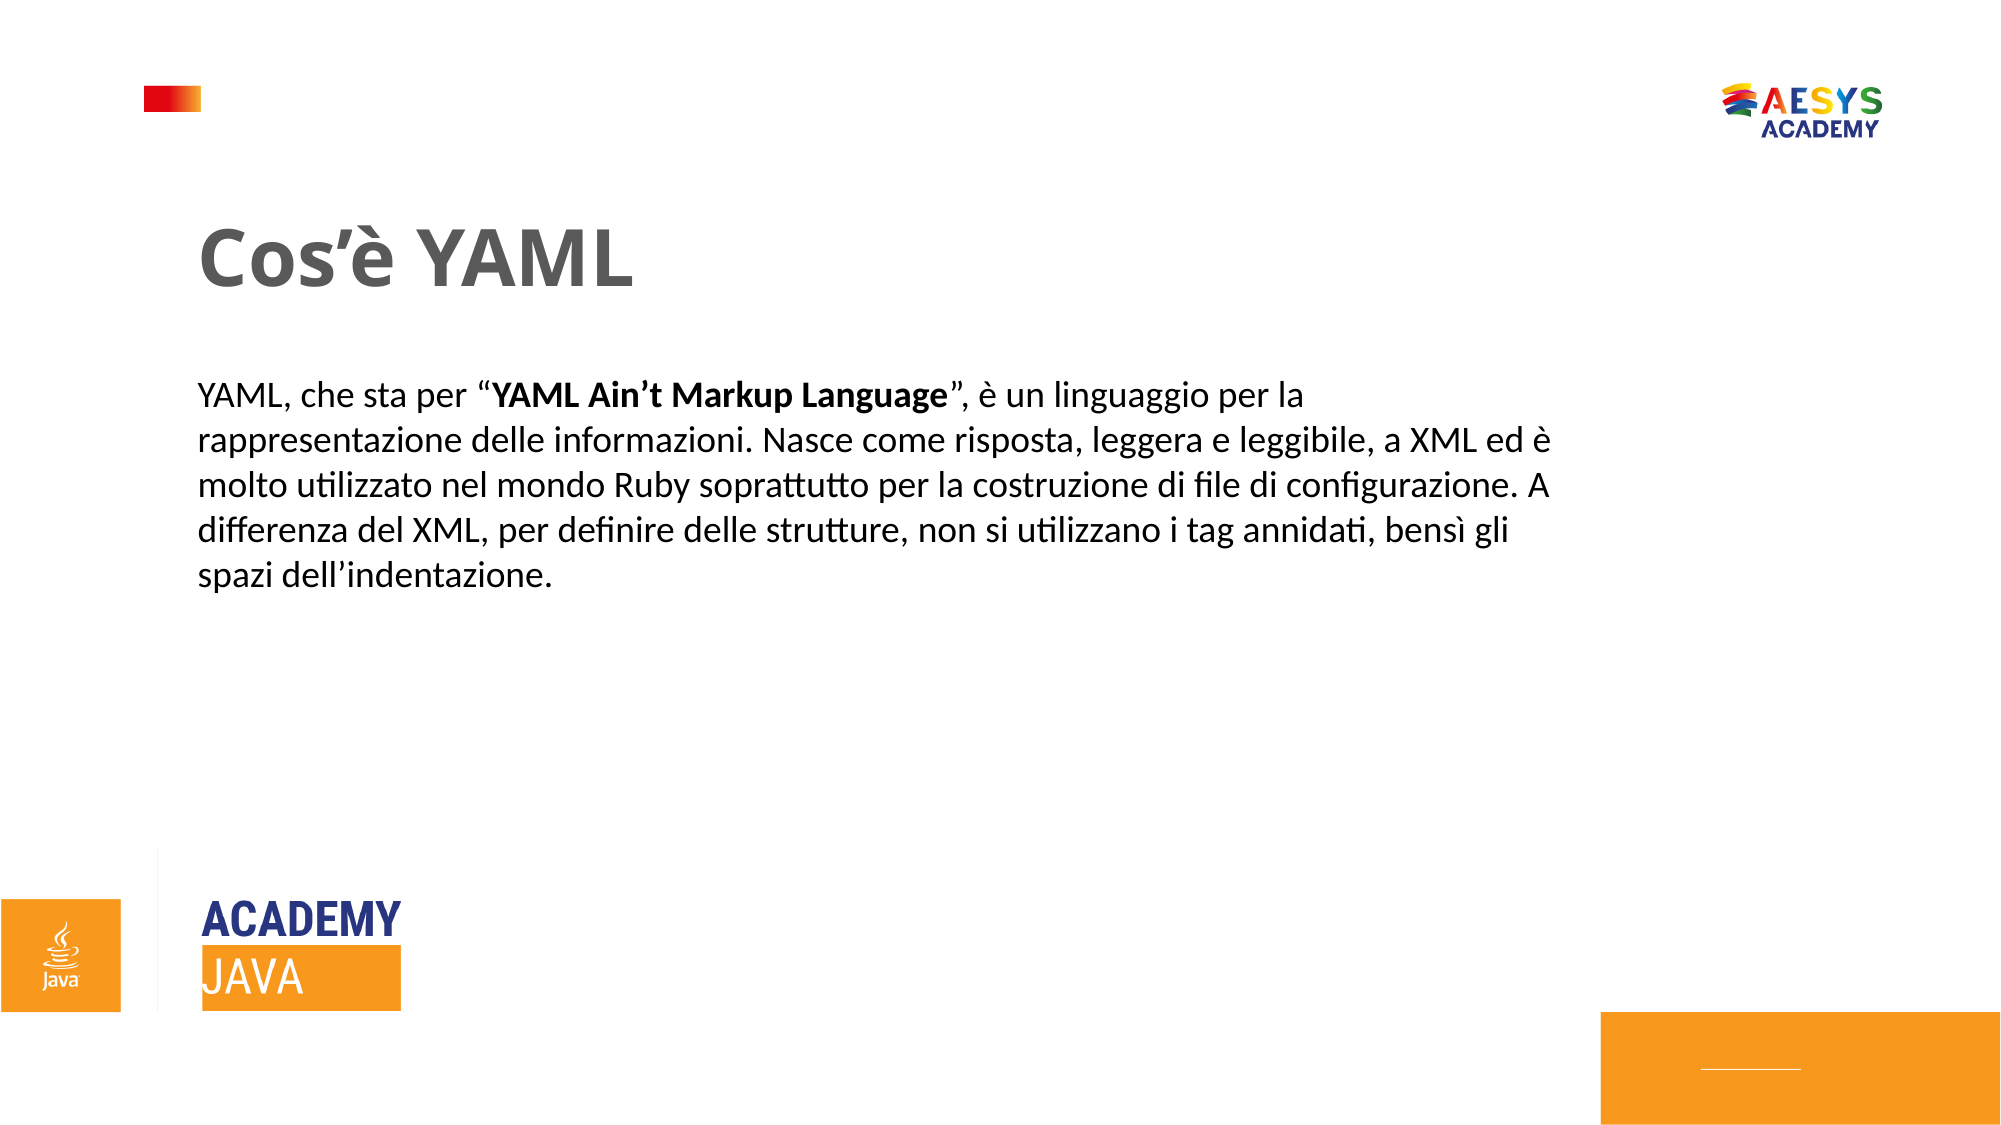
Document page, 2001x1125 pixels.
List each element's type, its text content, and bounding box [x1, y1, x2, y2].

text_box Cos’è YAML [182, 200, 1753, 310]
text_box YAML, che sta per “YAML Ain’t Markup Language”, è un linguaggio per la rappresentazione delle informazioni. Nasce come risposta, leggera e leggibile, a XML ed è molto utilizzato nel mondo Ruby soprattutto per la costruzione di file di configurazione. A differenza del XML, per definire delle strutture, non si utilizzano i tag annidati, bensì gli spazi dell’indentazione. [182, 362, 1586, 837]
picture [0, 0, 2001, 1125]
